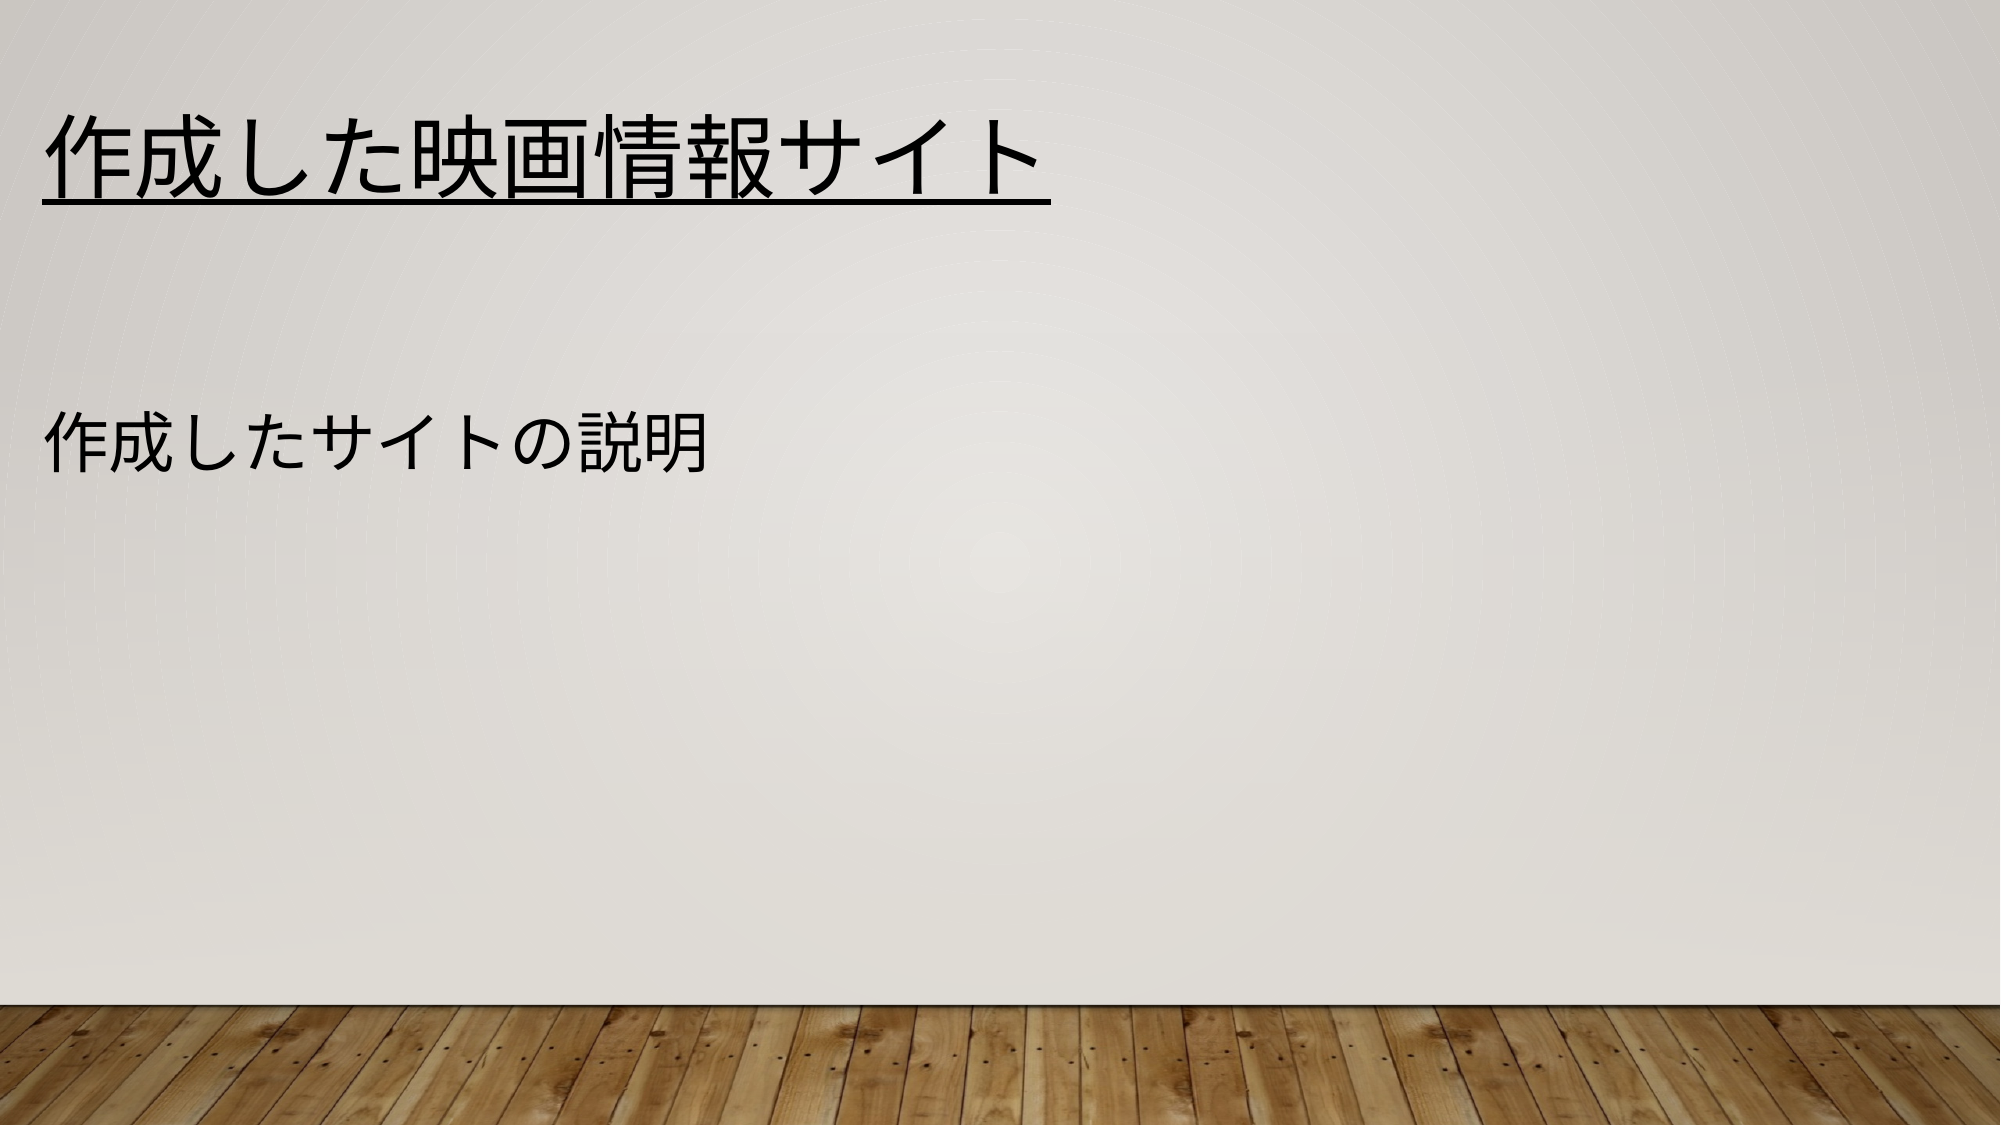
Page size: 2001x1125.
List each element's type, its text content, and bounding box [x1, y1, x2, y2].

picture [0, 1005, 2000, 1125]
text_box 作成したサイトの説明 [27, 377, 1823, 489]
text_box 作成した映画情報サイト [27, 92, 1606, 218]
